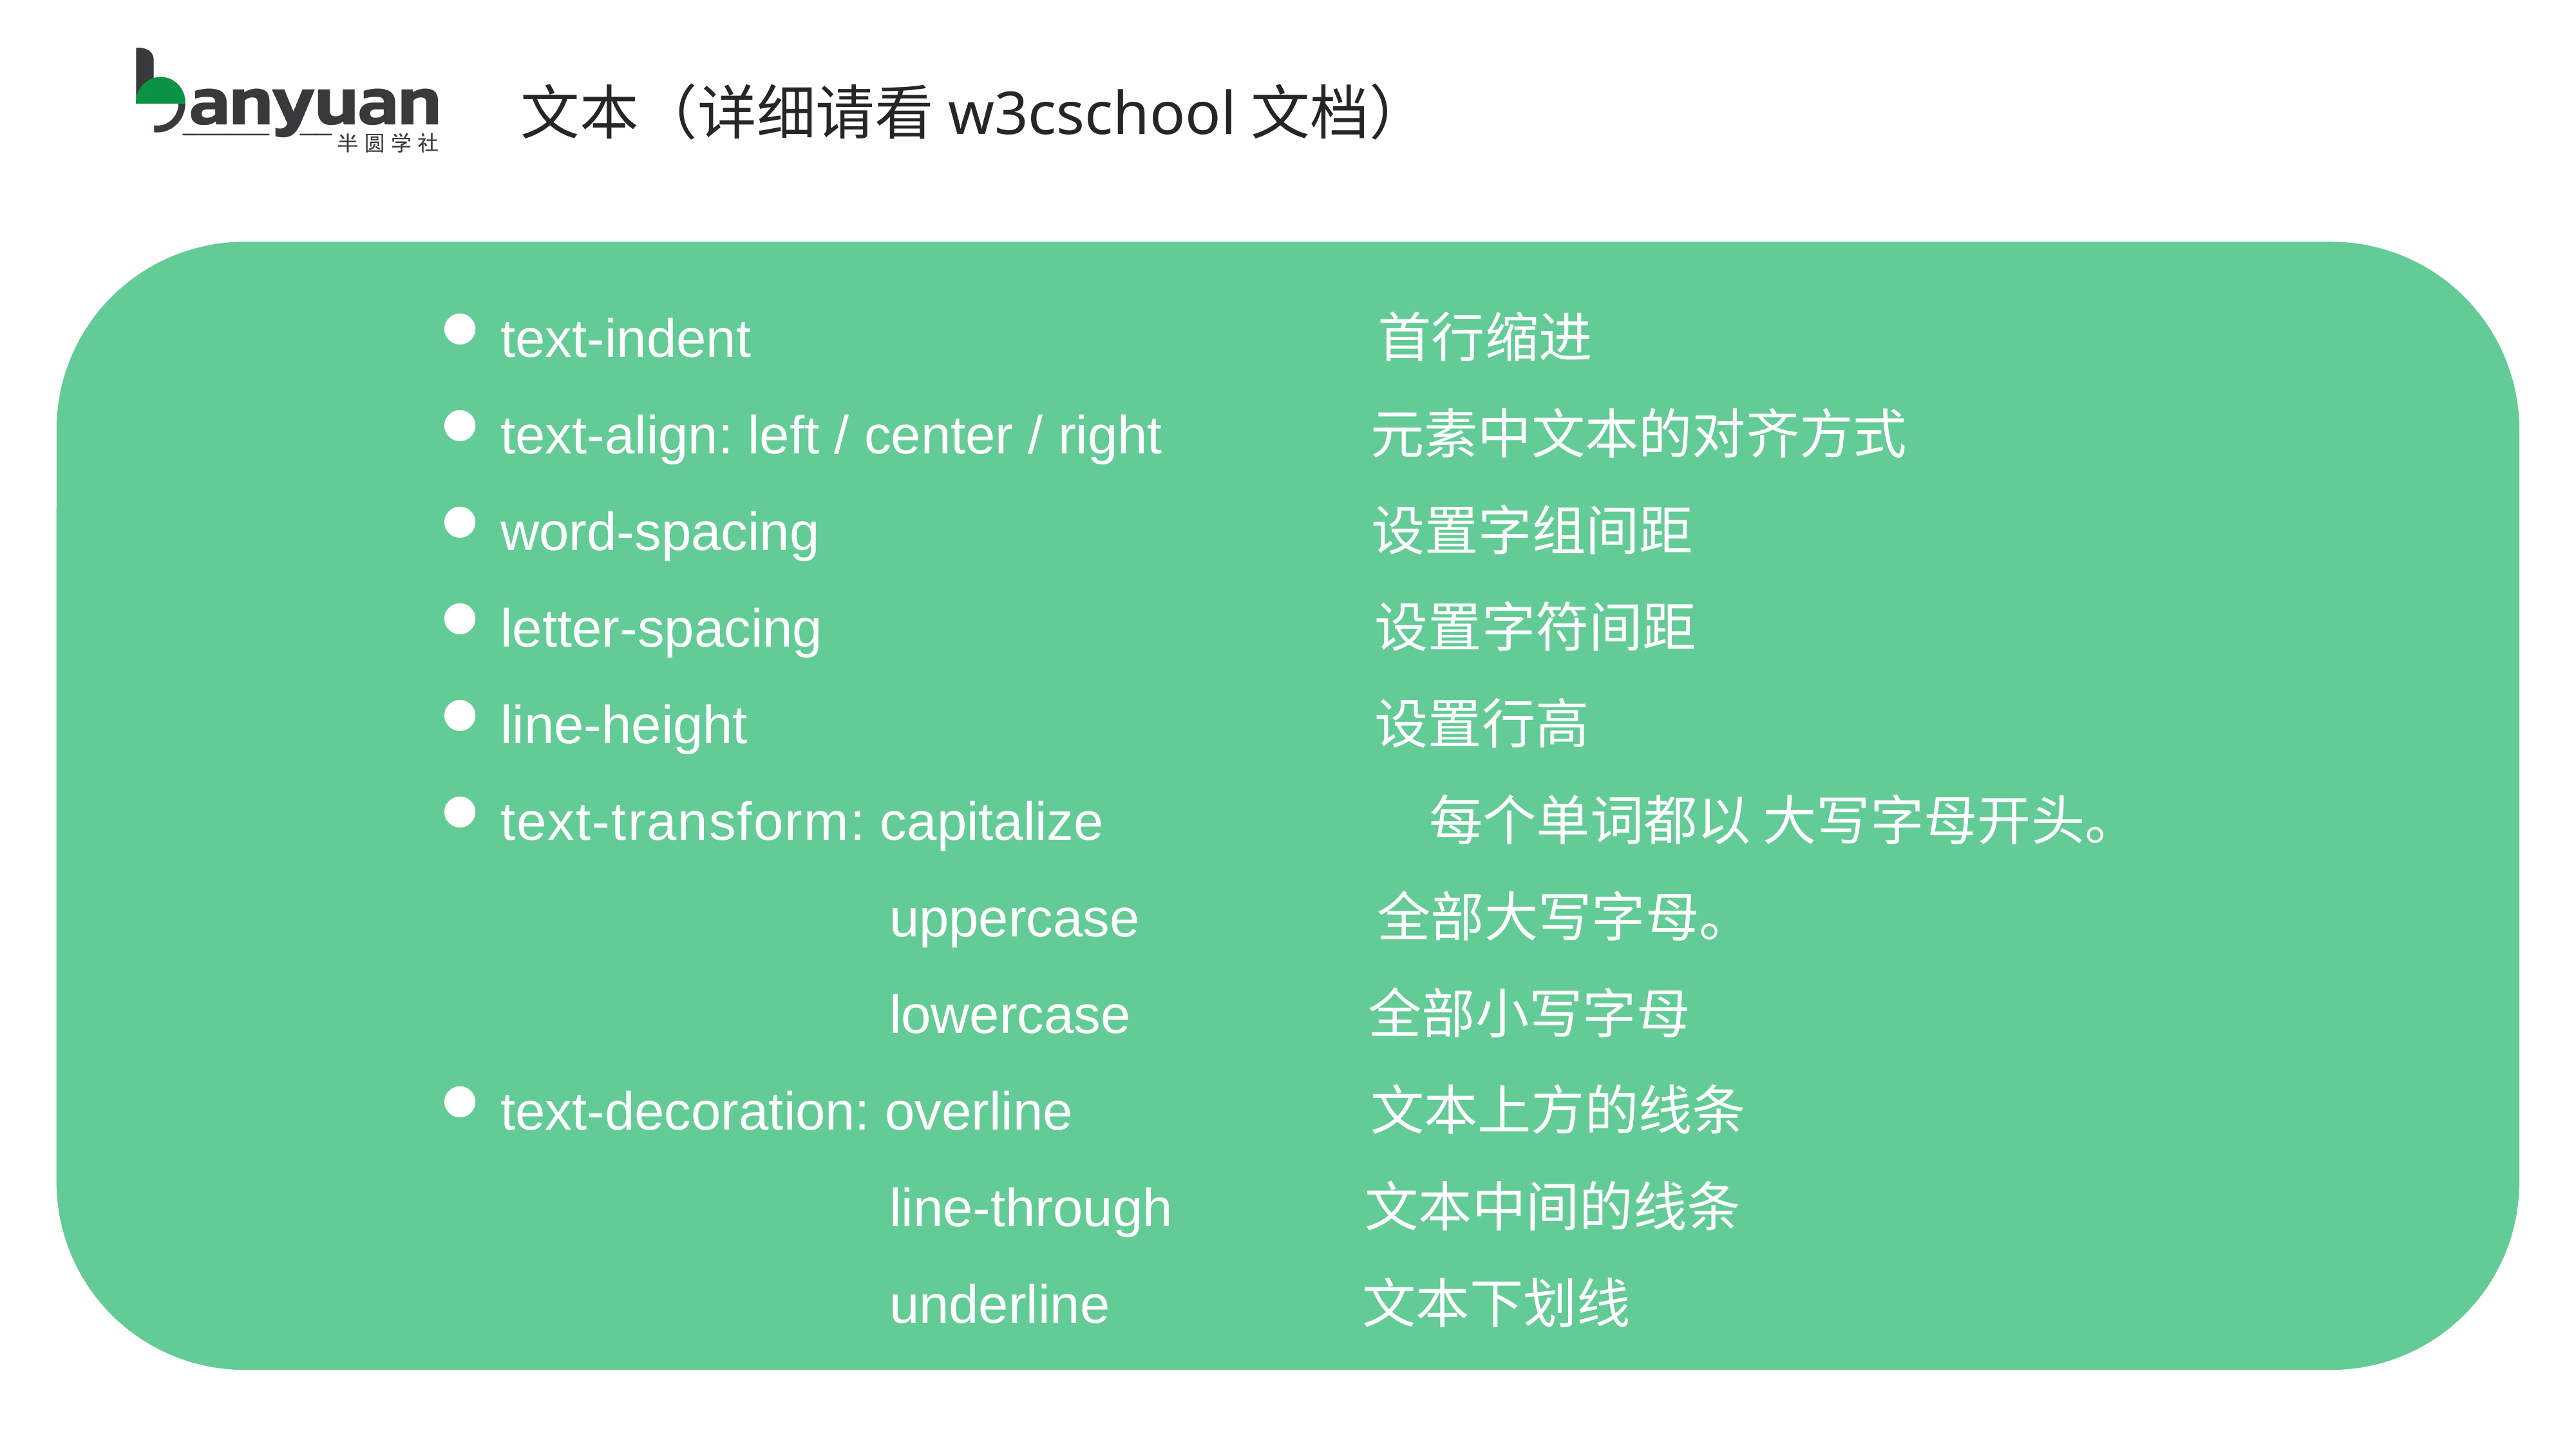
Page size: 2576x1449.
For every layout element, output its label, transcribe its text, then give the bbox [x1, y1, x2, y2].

picture [136, 47, 439, 153]
text_box text-indent 首行缩进 text-align: left / center / right 元素中文本的对齐方式 word-spacing 设置字组间距 letter-spacing 设置字符间距 line-height 设置行高 text-transform: capitalize 每个单词都以 大写字母开头。 uppercase 全部大写字母。 lowercase 全部小写字母 text-decoration: overline 文本上方的线条 line-through 文本中间的线条 underline 文本下划线 [431, 267, 2145, 1339]
text_box 文本（详细请看w3cschool文档） [511, 71, 2230, 151]
text_box [55, 240, 2521, 1372]
